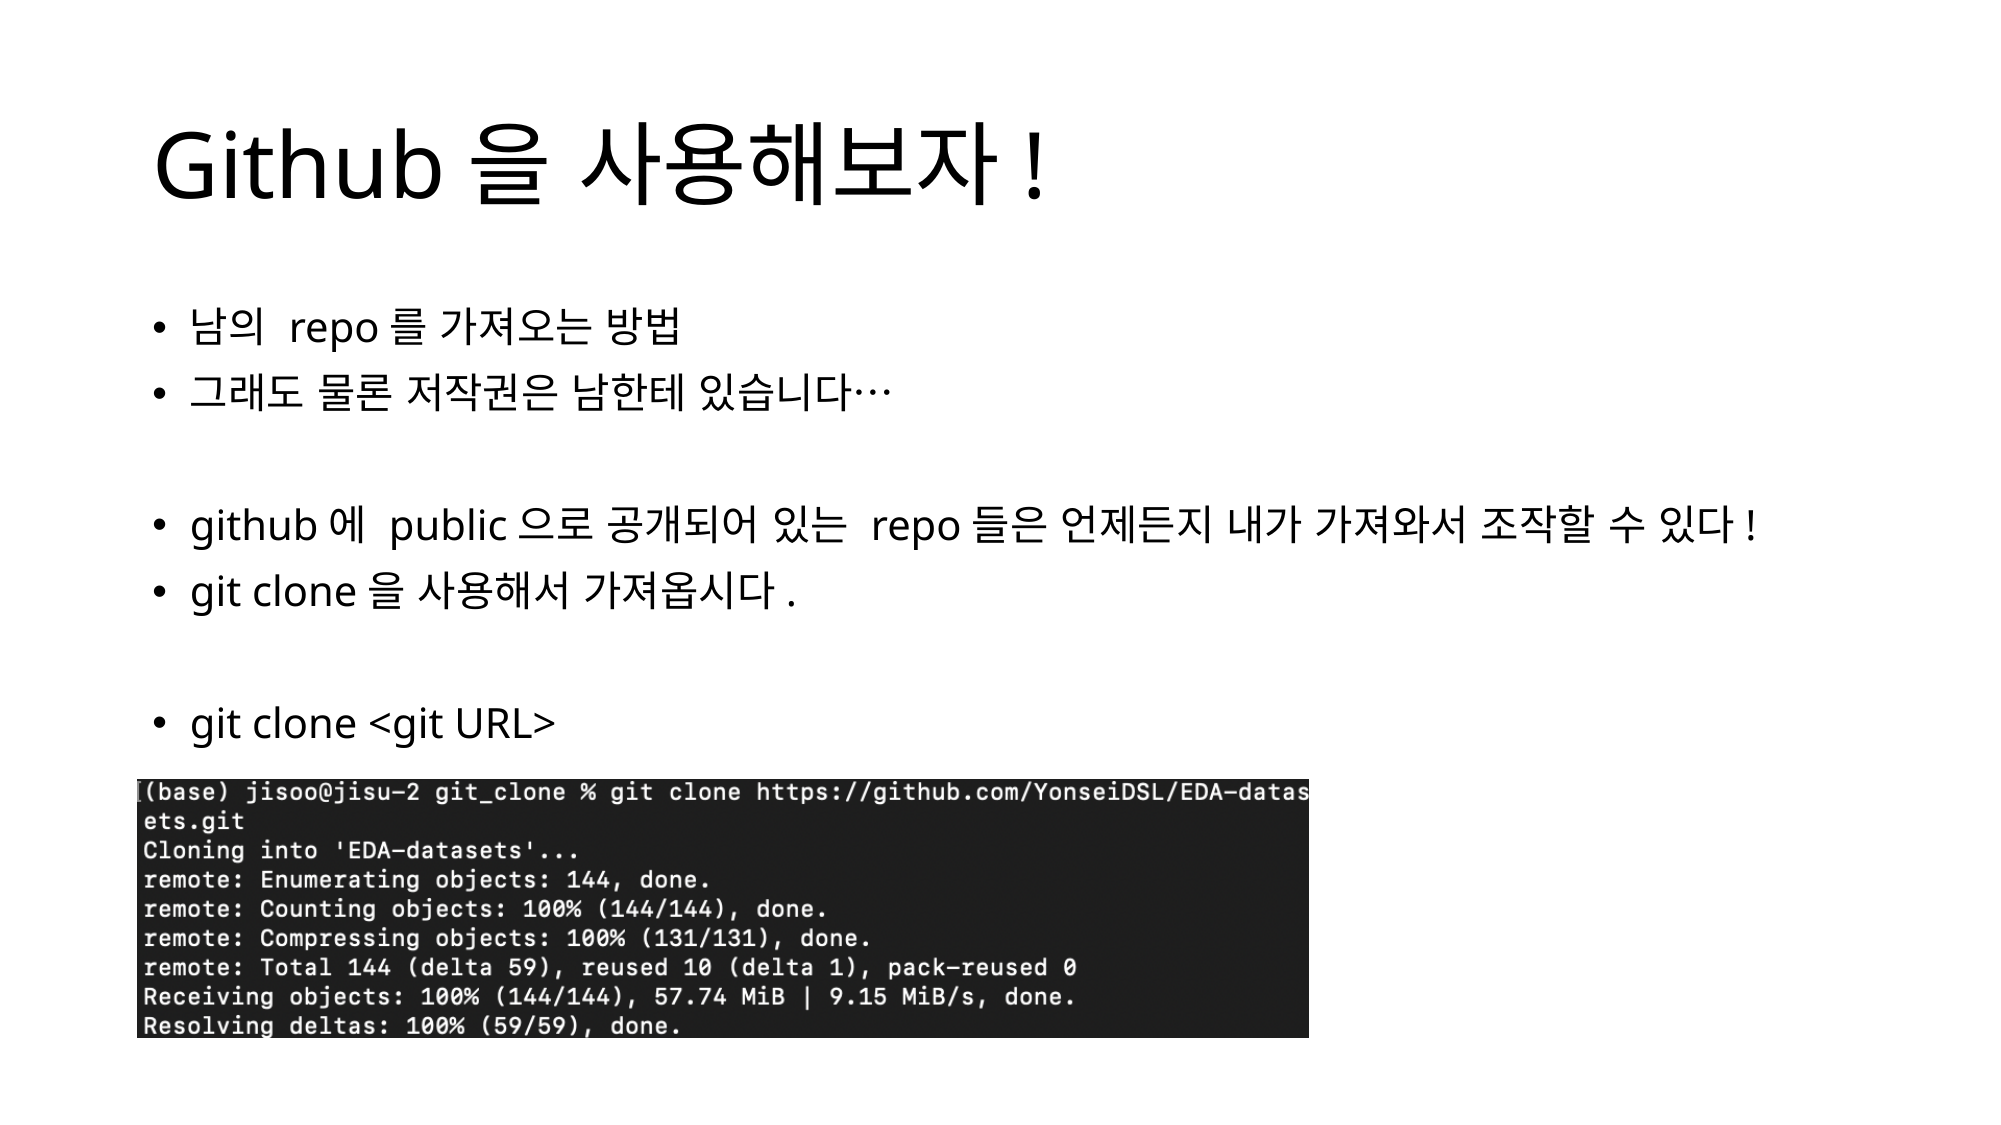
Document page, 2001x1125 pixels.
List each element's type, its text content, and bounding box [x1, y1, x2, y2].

list 남의 repo를 가져오는 방법 그래도 물론 저작권은 남한테 있습니다… github에 public으로 공개되어 있는 repo들은 언제든지 내가 가져와서 조작할 수 있다! git clone을 사용해서 가져옵시다. git clone <git URL> [137, 299, 1863, 1125]
title Github을 사용해보자! [137, 59, 1863, 278]
picture [137, 779, 1309, 1038]
